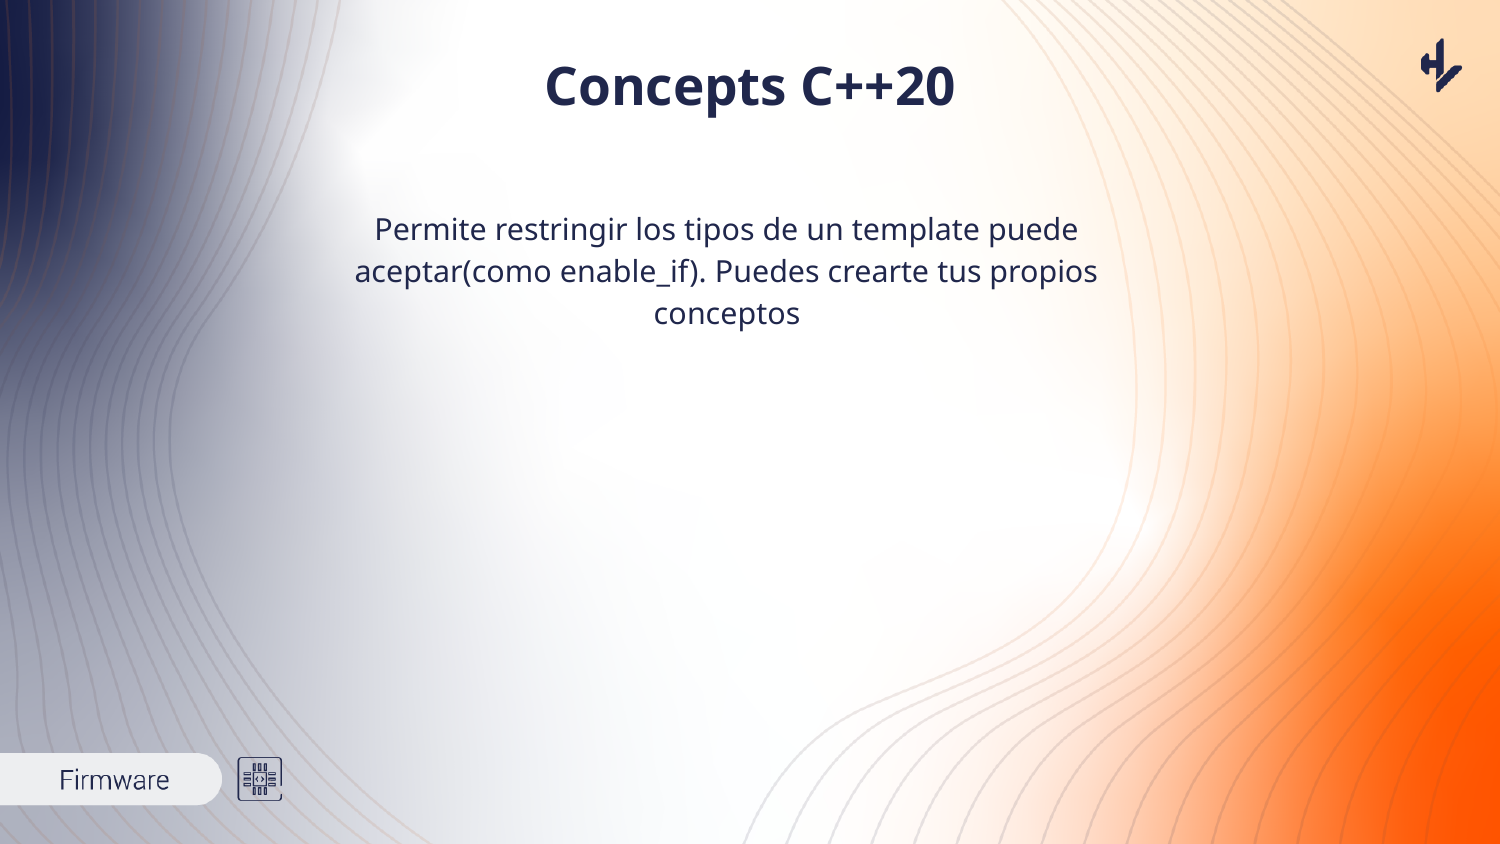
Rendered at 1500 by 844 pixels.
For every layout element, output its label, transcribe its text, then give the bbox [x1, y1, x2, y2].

subtitle Permite restringir los tipos de un template puede aceptar(como enable_if). Puedes crearte tus propios conceptos [291, 189, 1163, 346]
picture [0, 0, 1500, 844]
title Concepts C++20 [51, 37, 1449, 132]
